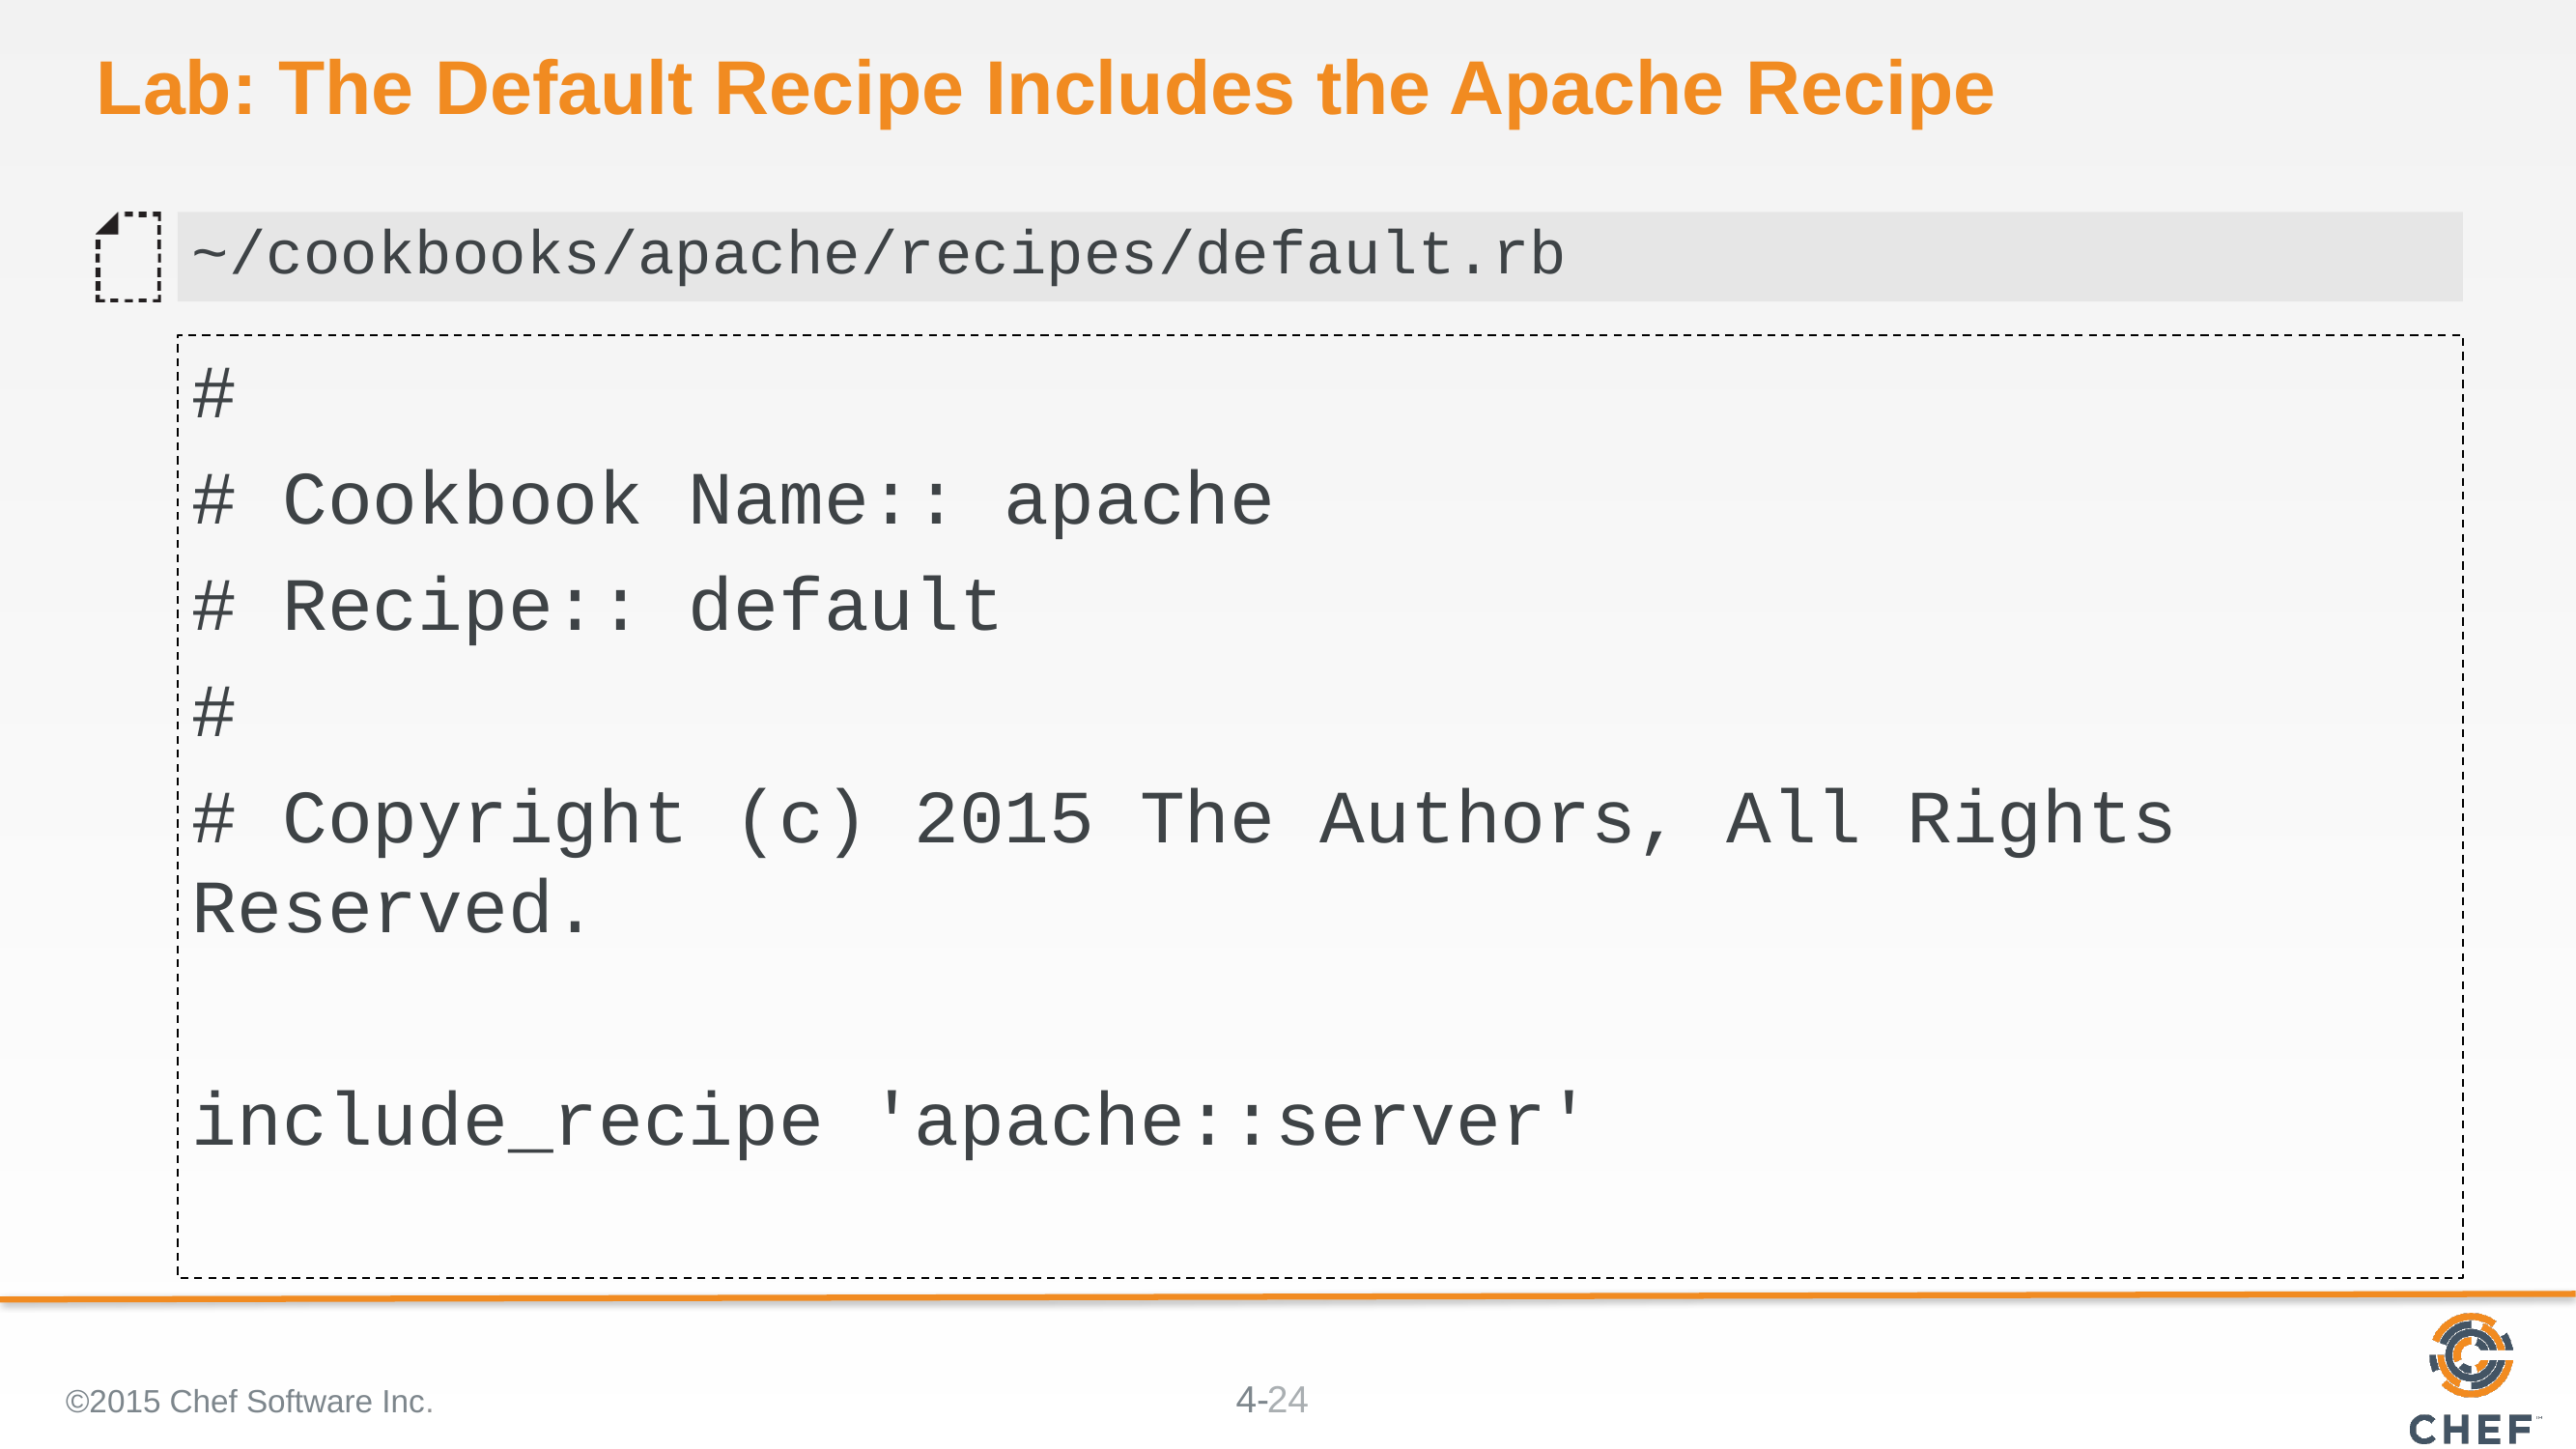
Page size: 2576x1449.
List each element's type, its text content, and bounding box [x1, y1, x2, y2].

slide_number 24 [998, 1359, 1578, 1437]
list ~/cookbooks/apache/recipes/default.rb [177, 212, 2463, 302]
footer ©2015 Chef Software Inc. [51, 1359, 952, 1440]
title Lab: The Default Recipe Includes the Apache Recipe [96, 48, 2463, 180]
list # # Cookbook Name:: apache # Recipe:: default # # Copyright (c) 2015 The Authors, All Rights Reserved. include_recipe 'apache::server' [177, 334, 2464, 1279]
picture [2399, 1297, 2550, 1449]
